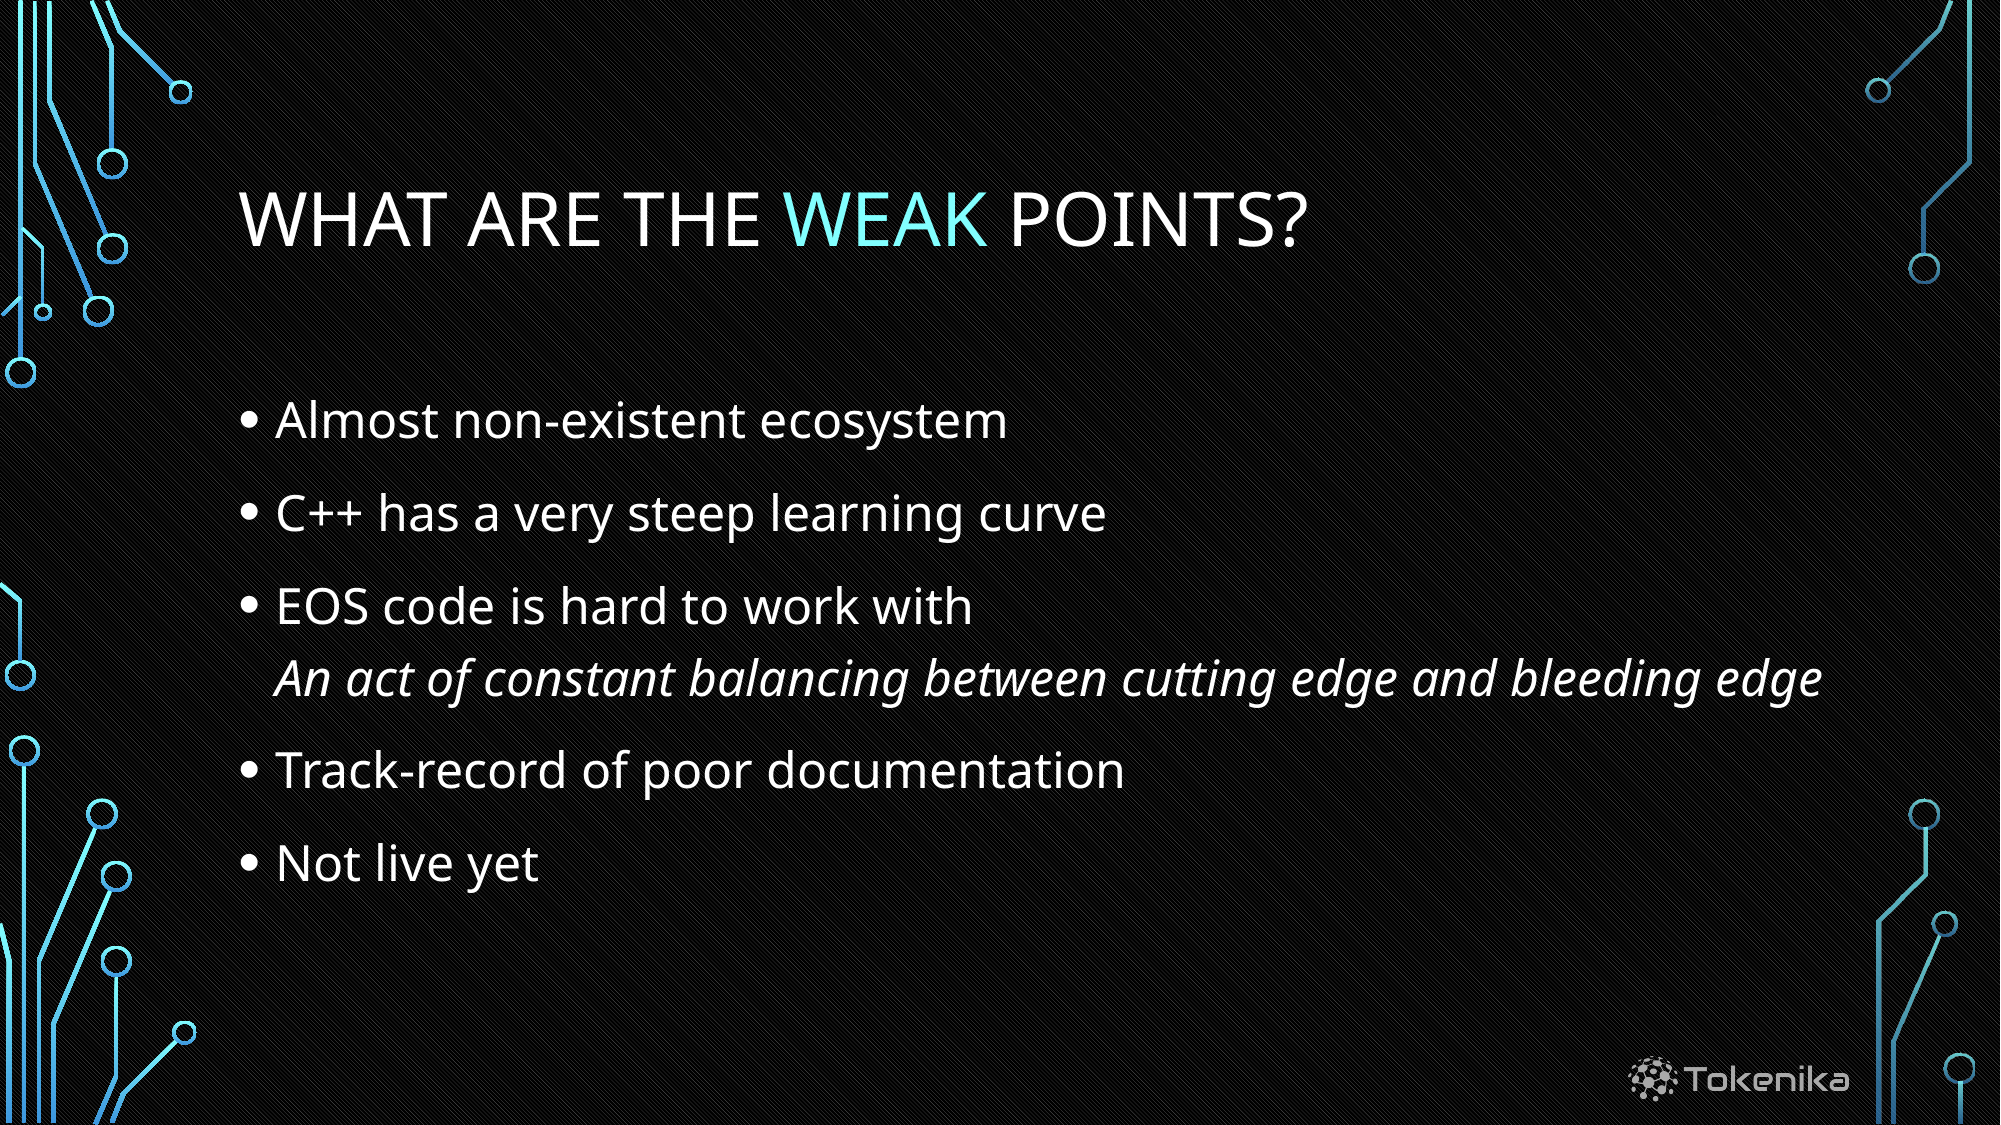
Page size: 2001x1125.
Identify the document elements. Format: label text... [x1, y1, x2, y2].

list Almost non-existent ecosystem C++ has a very steep learning curve EOS code is hard to work with An act of constant balancing between cutting edge and bleeding edge Track-record of poor documentation Not live yet [223, 369, 1849, 950]
title What are the weak points? [223, 101, 1849, 344]
picture [1628, 1056, 1849, 1103]
